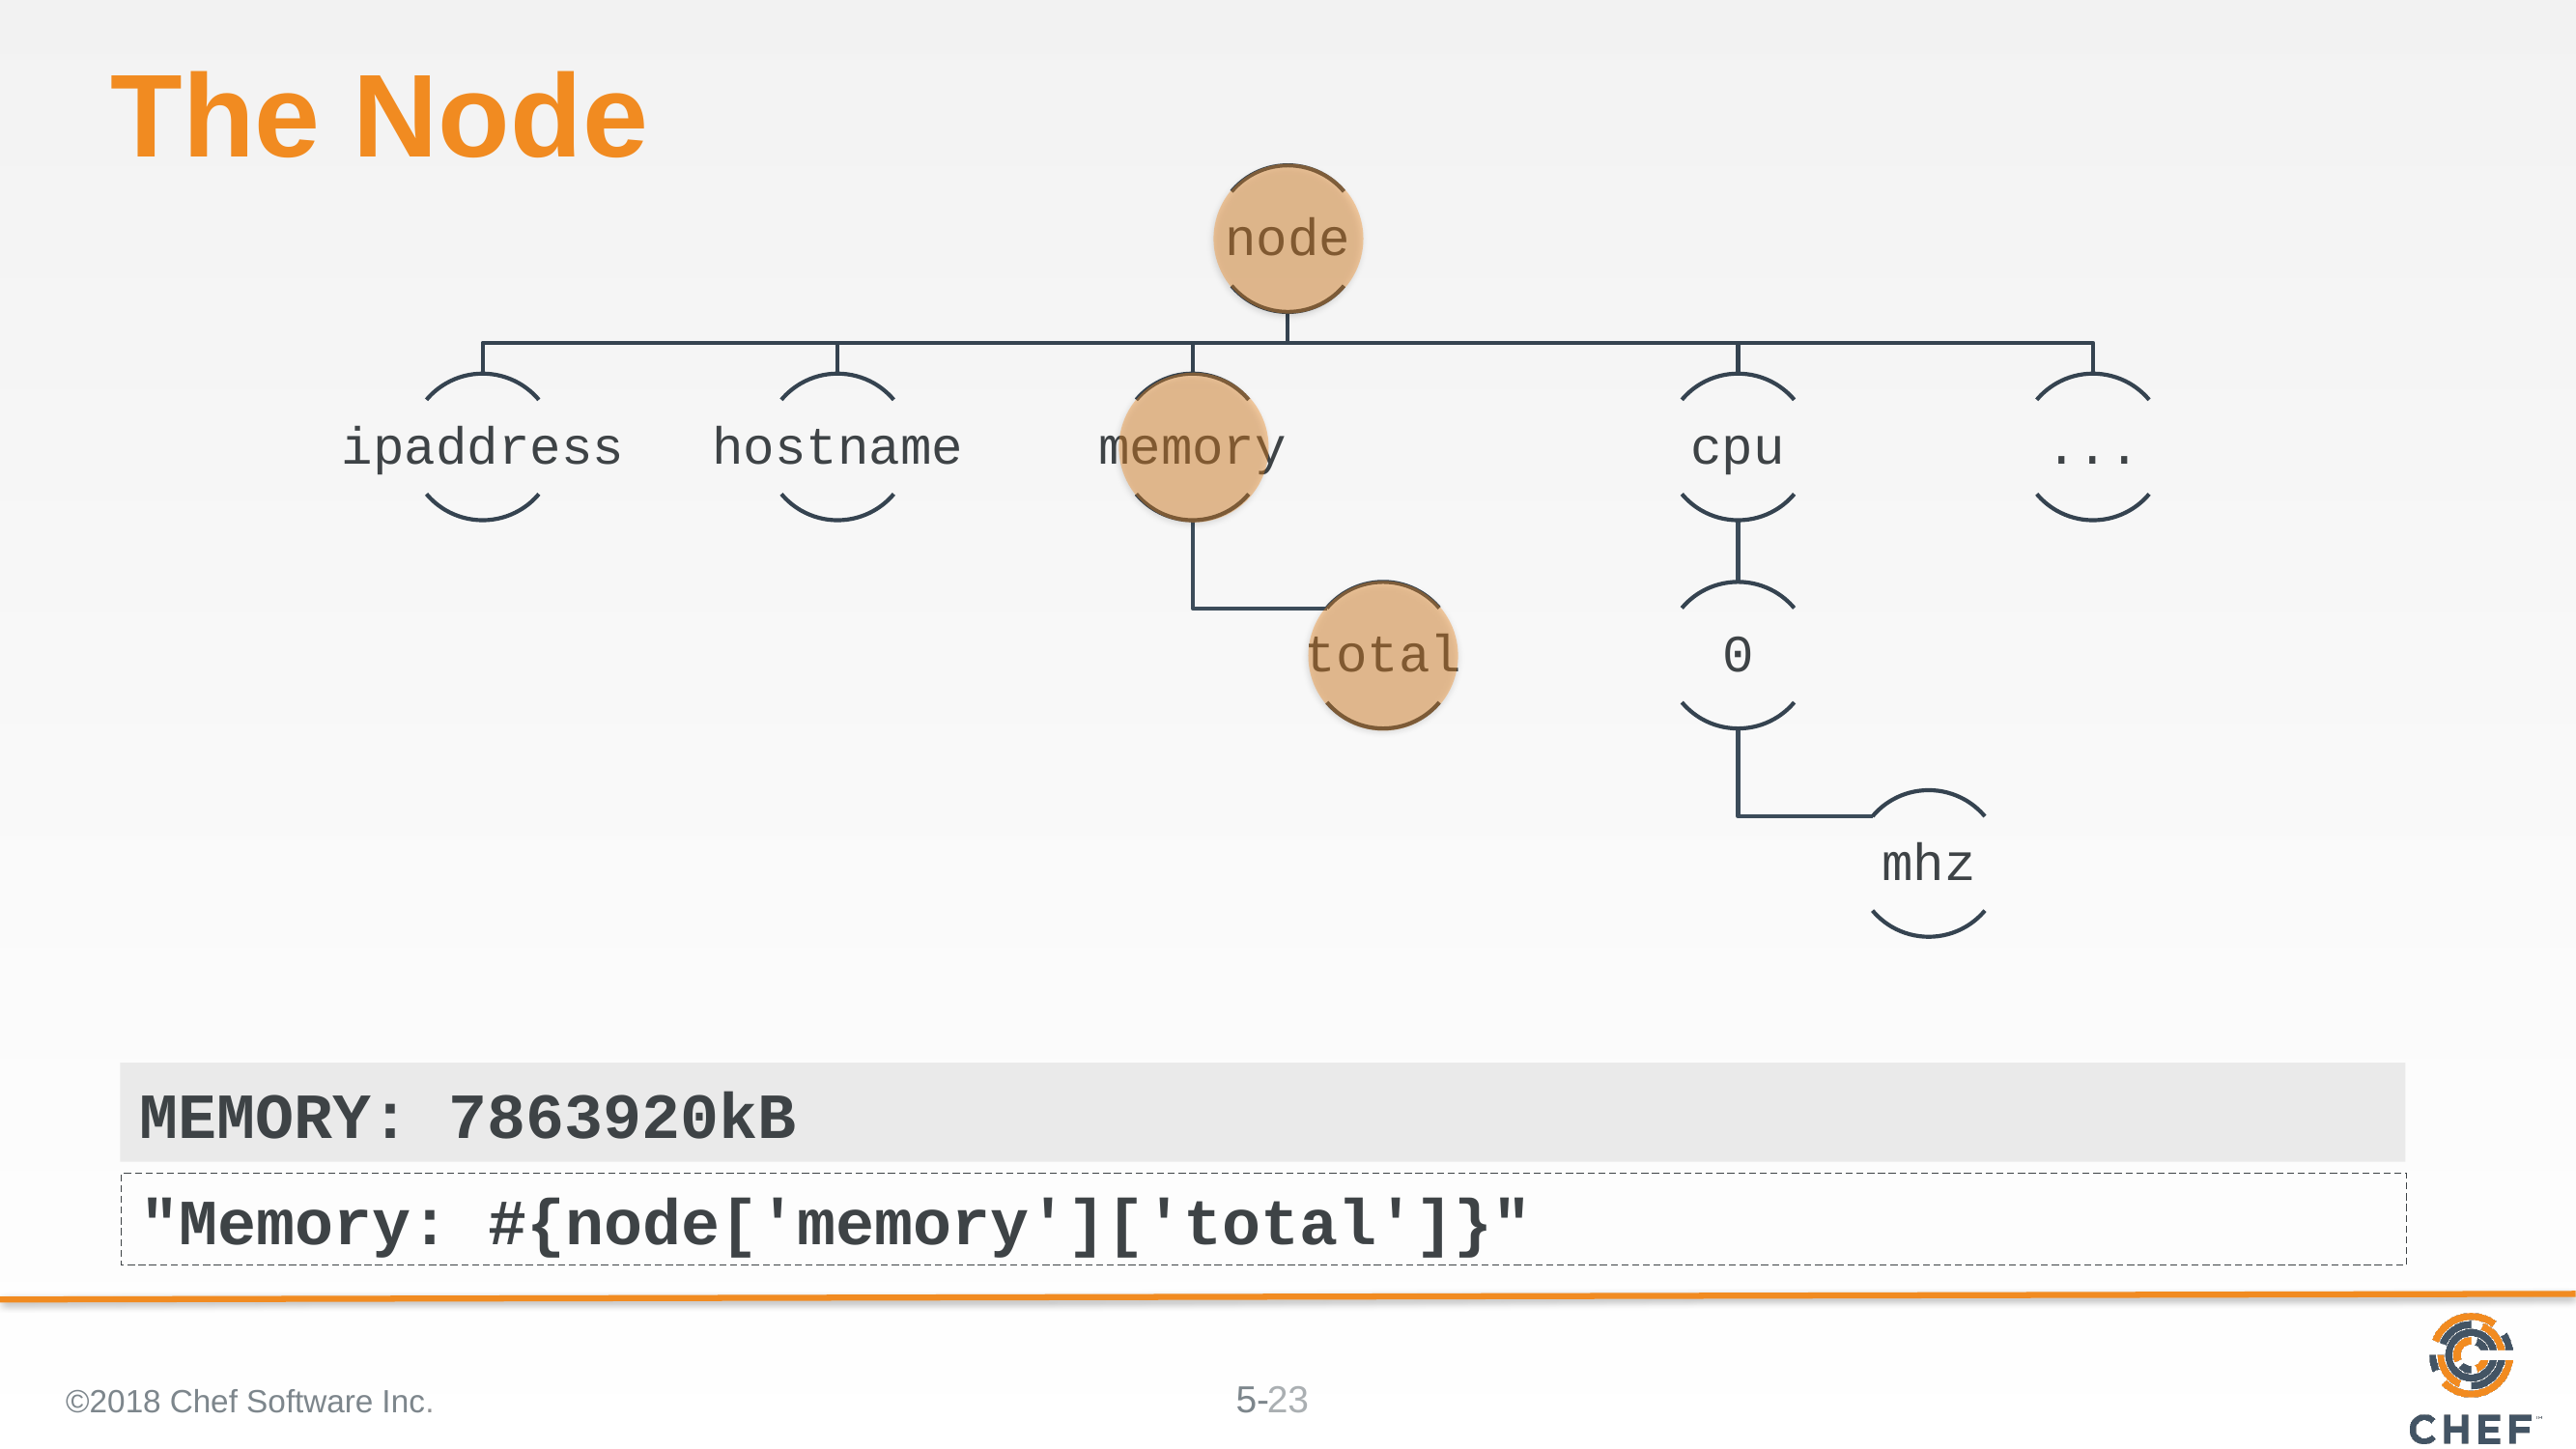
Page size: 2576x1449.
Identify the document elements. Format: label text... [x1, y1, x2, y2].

picture [2399, 1297, 2550, 1449]
text_box The Node [96, 48, 2463, 180]
slide_number 23 [998, 1359, 1578, 1437]
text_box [139, 164, 2437, 938]
footer ©2018 Chef Software Inc. [51, 1359, 952, 1440]
text_box MEMORY: 7863920kB [120, 1063, 2406, 1162]
list "Memory: #{node['memory']['total']}" [121, 1173, 2407, 1265]
